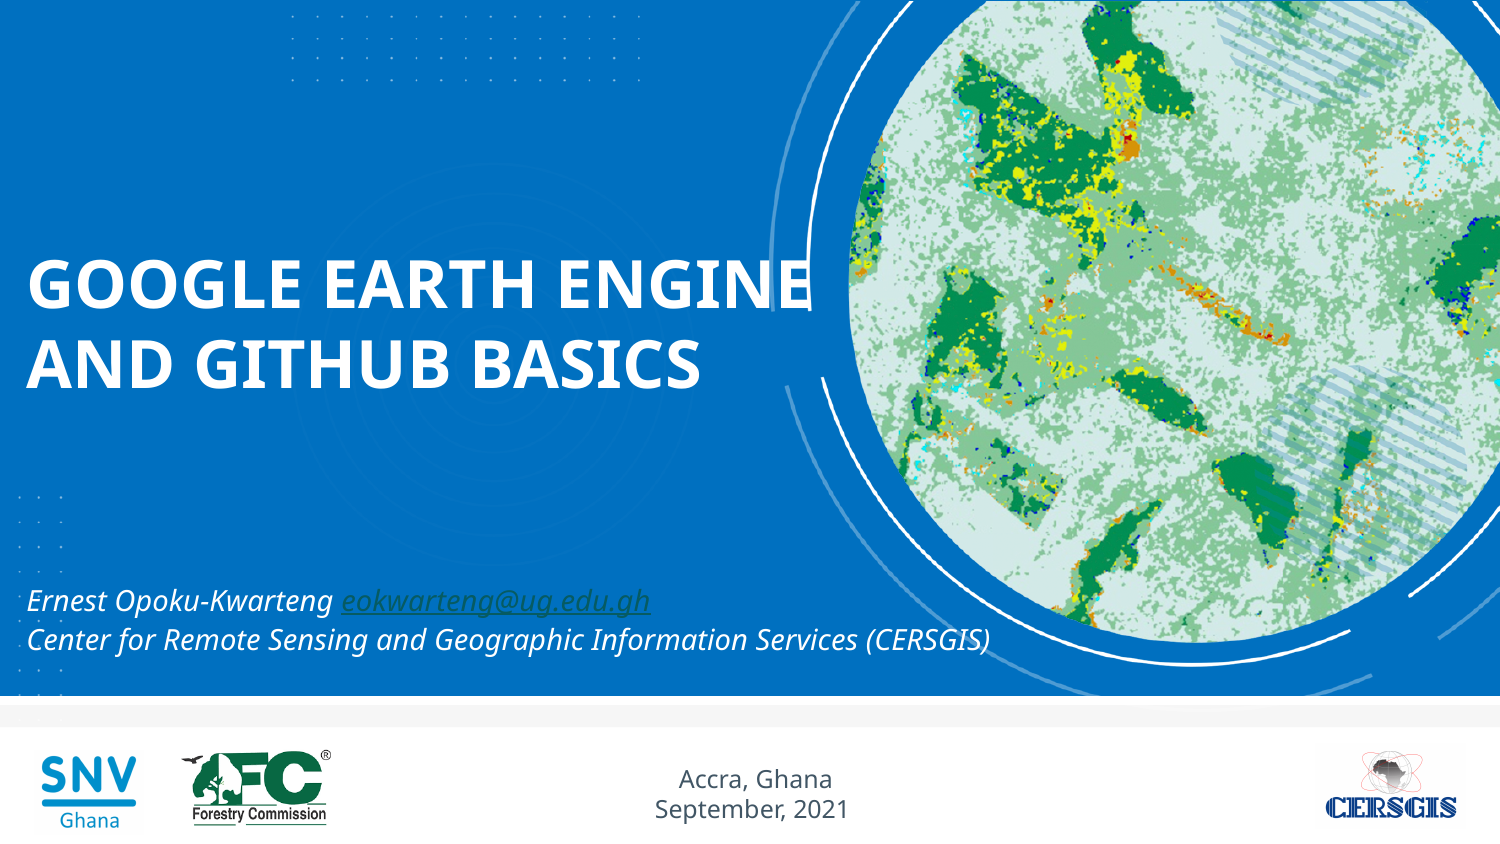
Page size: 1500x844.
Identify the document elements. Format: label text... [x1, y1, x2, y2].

picture [181, 741, 331, 835]
picture [10, 1, 1500, 727]
text_box Accra, Ghana September, 2021 [639, 756, 872, 831]
picture [34, 750, 144, 835]
picture [1315, 743, 1466, 829]
title GOOGLE EARTH ENGINE AND GITHUB BASICS Ernest Opoku-Kwarteng eokwarteng@ug.edu.gh Center for Remote Sensing and Geographic Information Services (CERSGIS) [11, 228, 1271, 672]
